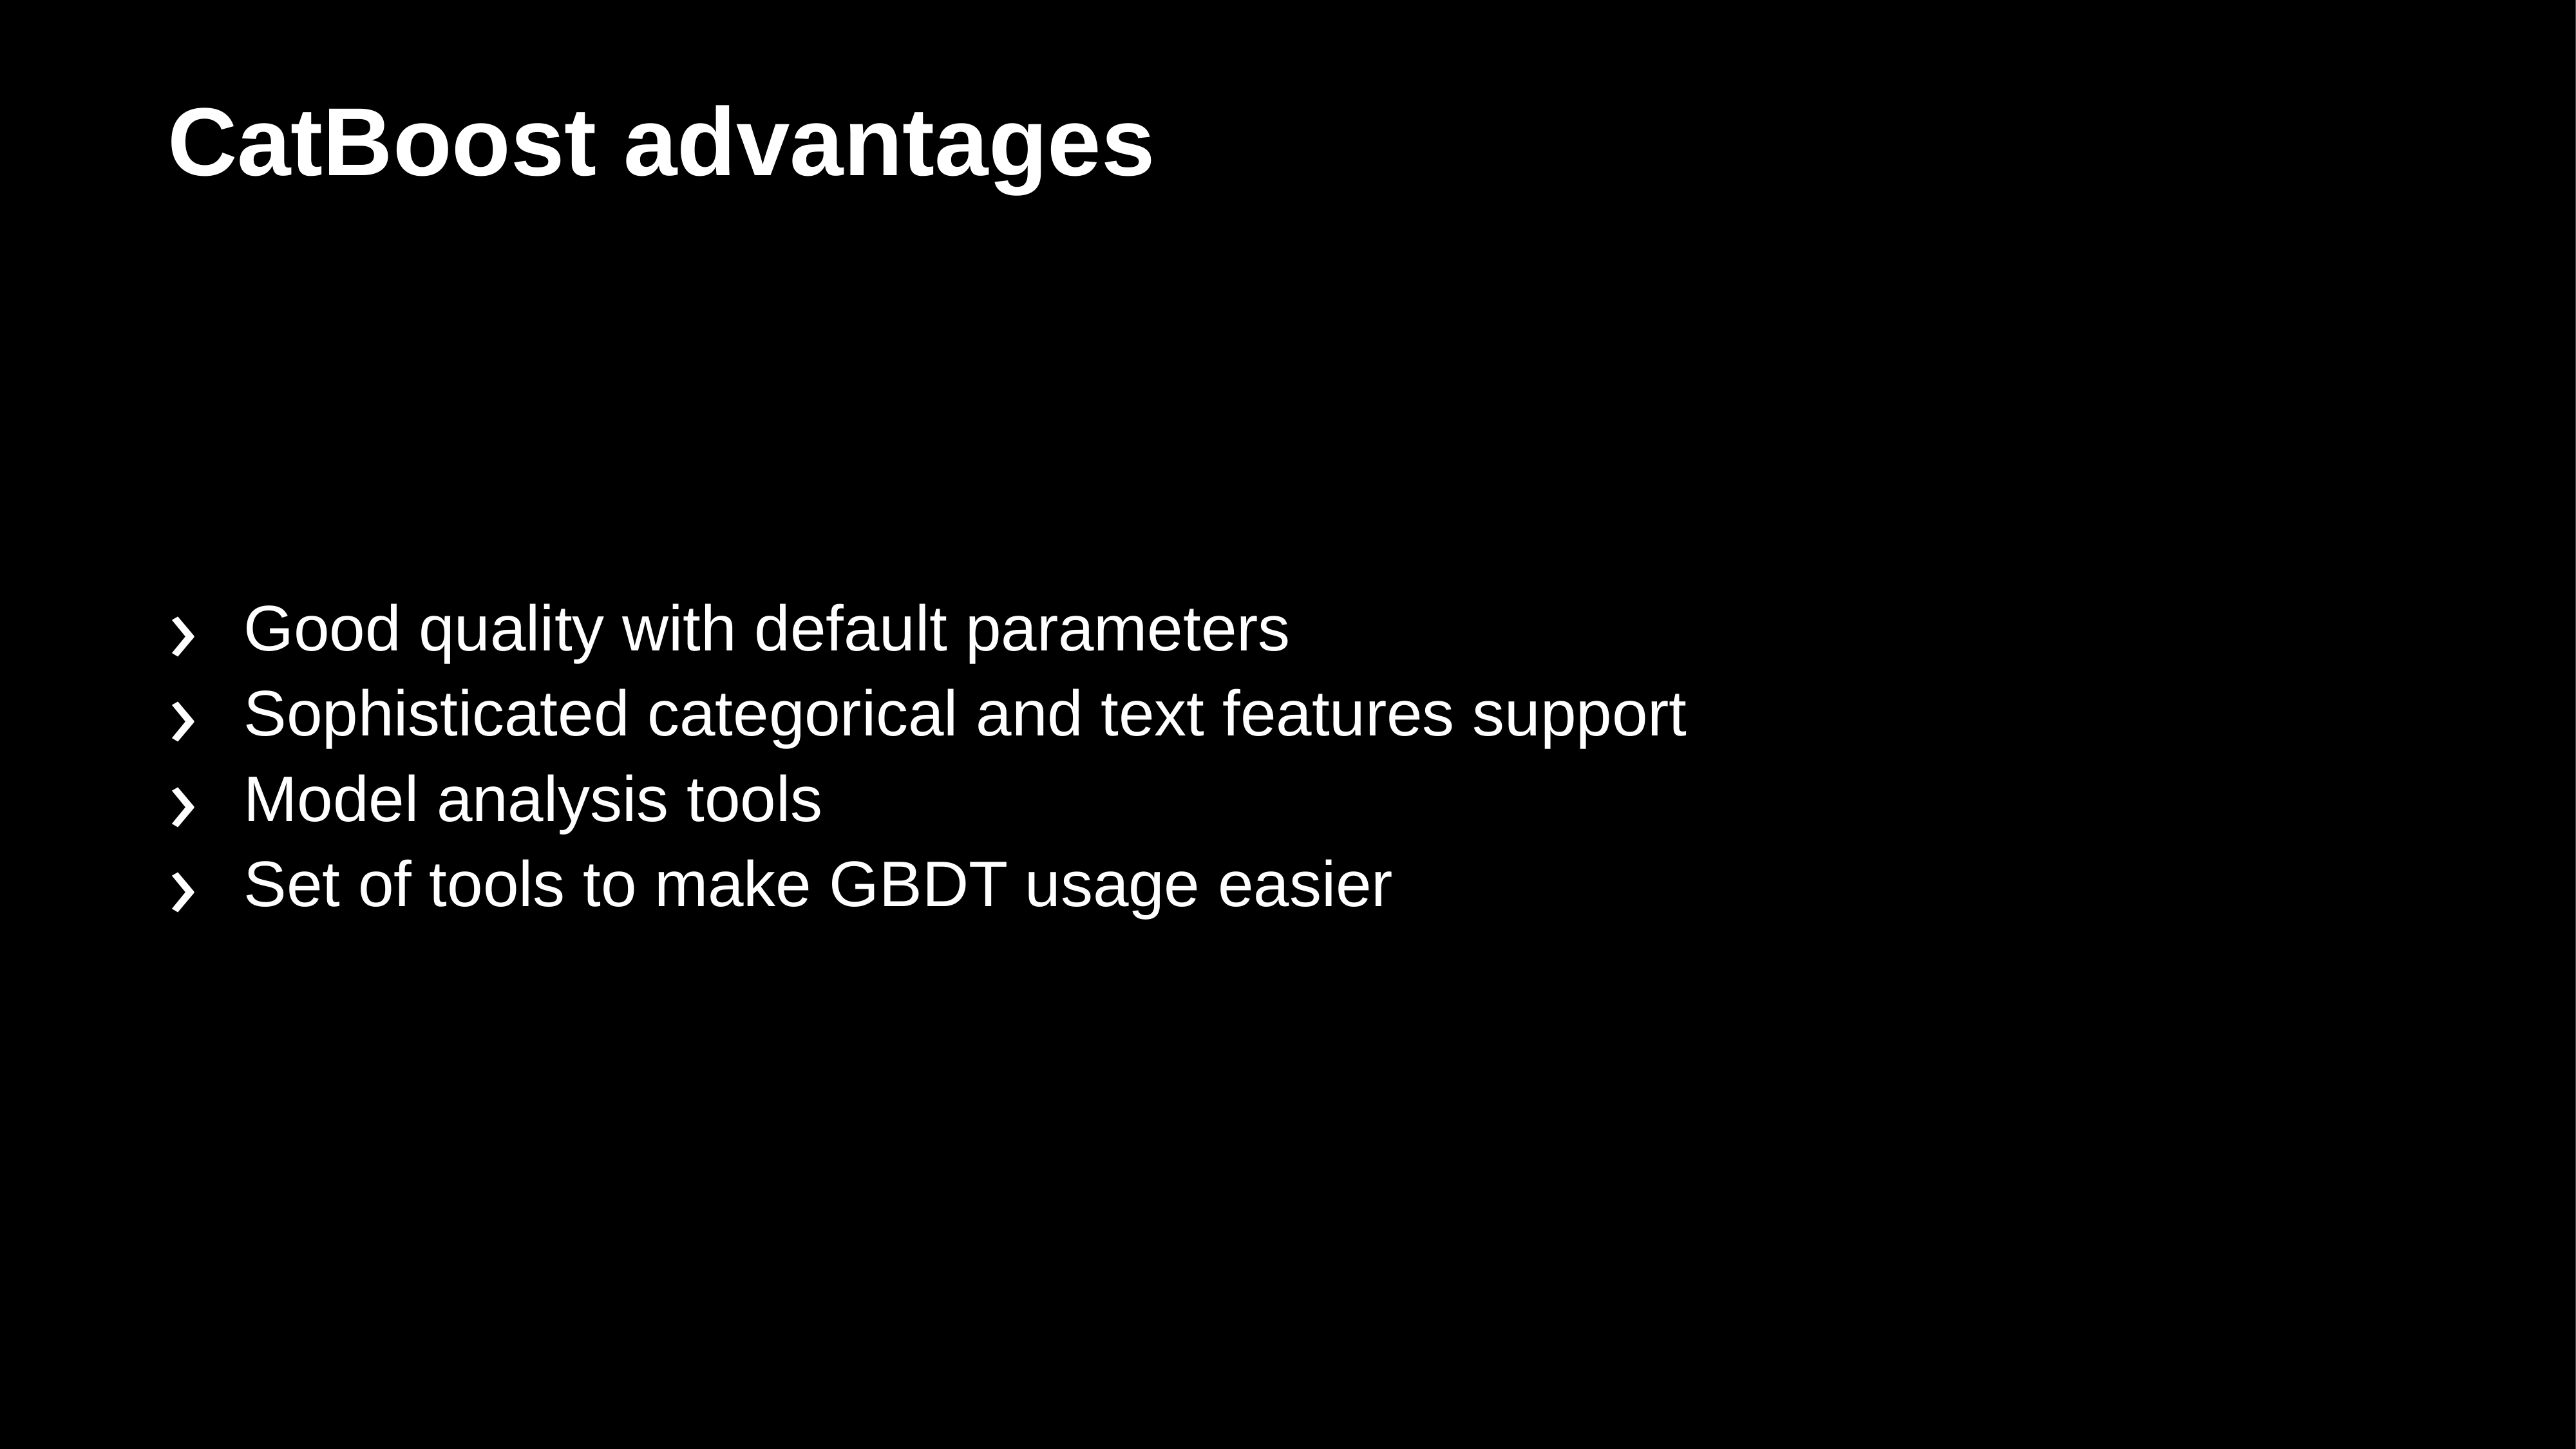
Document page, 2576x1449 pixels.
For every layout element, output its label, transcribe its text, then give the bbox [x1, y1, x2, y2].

title CatBoost advantages [167, 57, 2411, 212]
list Good quality with default parameters Sophisticated categorical and text features support Model analysis tools Set of tools to make GBDT usage easier [167, 251, 2410, 1255]
